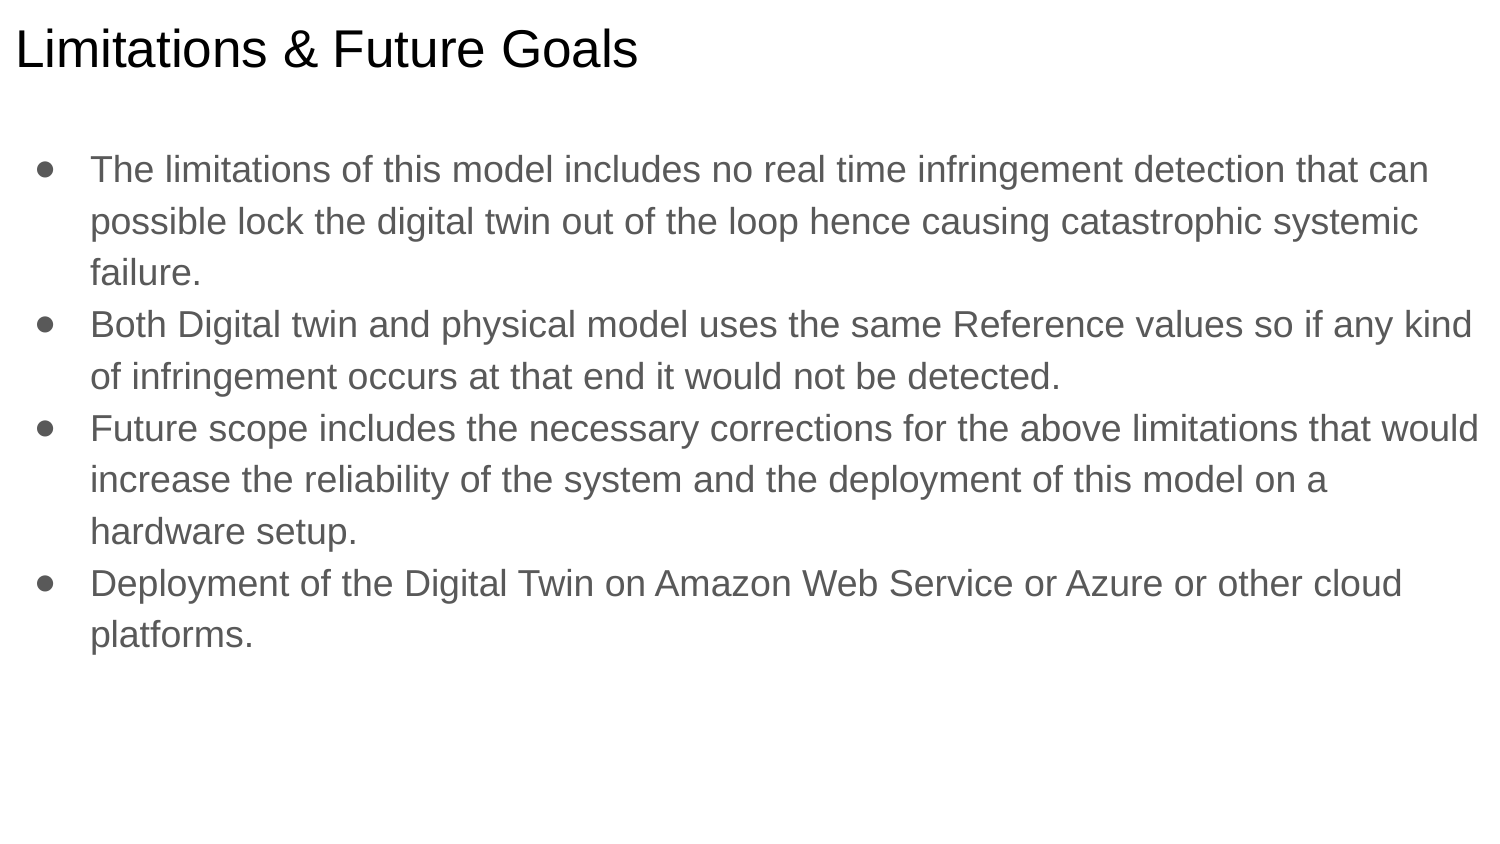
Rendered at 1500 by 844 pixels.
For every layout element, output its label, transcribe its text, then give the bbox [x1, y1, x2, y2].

list The limitations of this model includes no real time infringement detection that can possible lock the digital twin out of the loop hence causing catastrophic systemic failure. Both Digital twin and physical model uses the same Reference values so if any kind of infringement occurs at that end it would not be detected. Future scope includes the necessary corrections for the above limitations that would increase the reliability of the system and the deployment of this model on a hardware setup. Deployment of the Digital Twin on Amazon Web Service or Azure or other cloud platforms. [0, 123, 1500, 838]
title Limitations & Future Goals [0, 0, 1398, 94]
